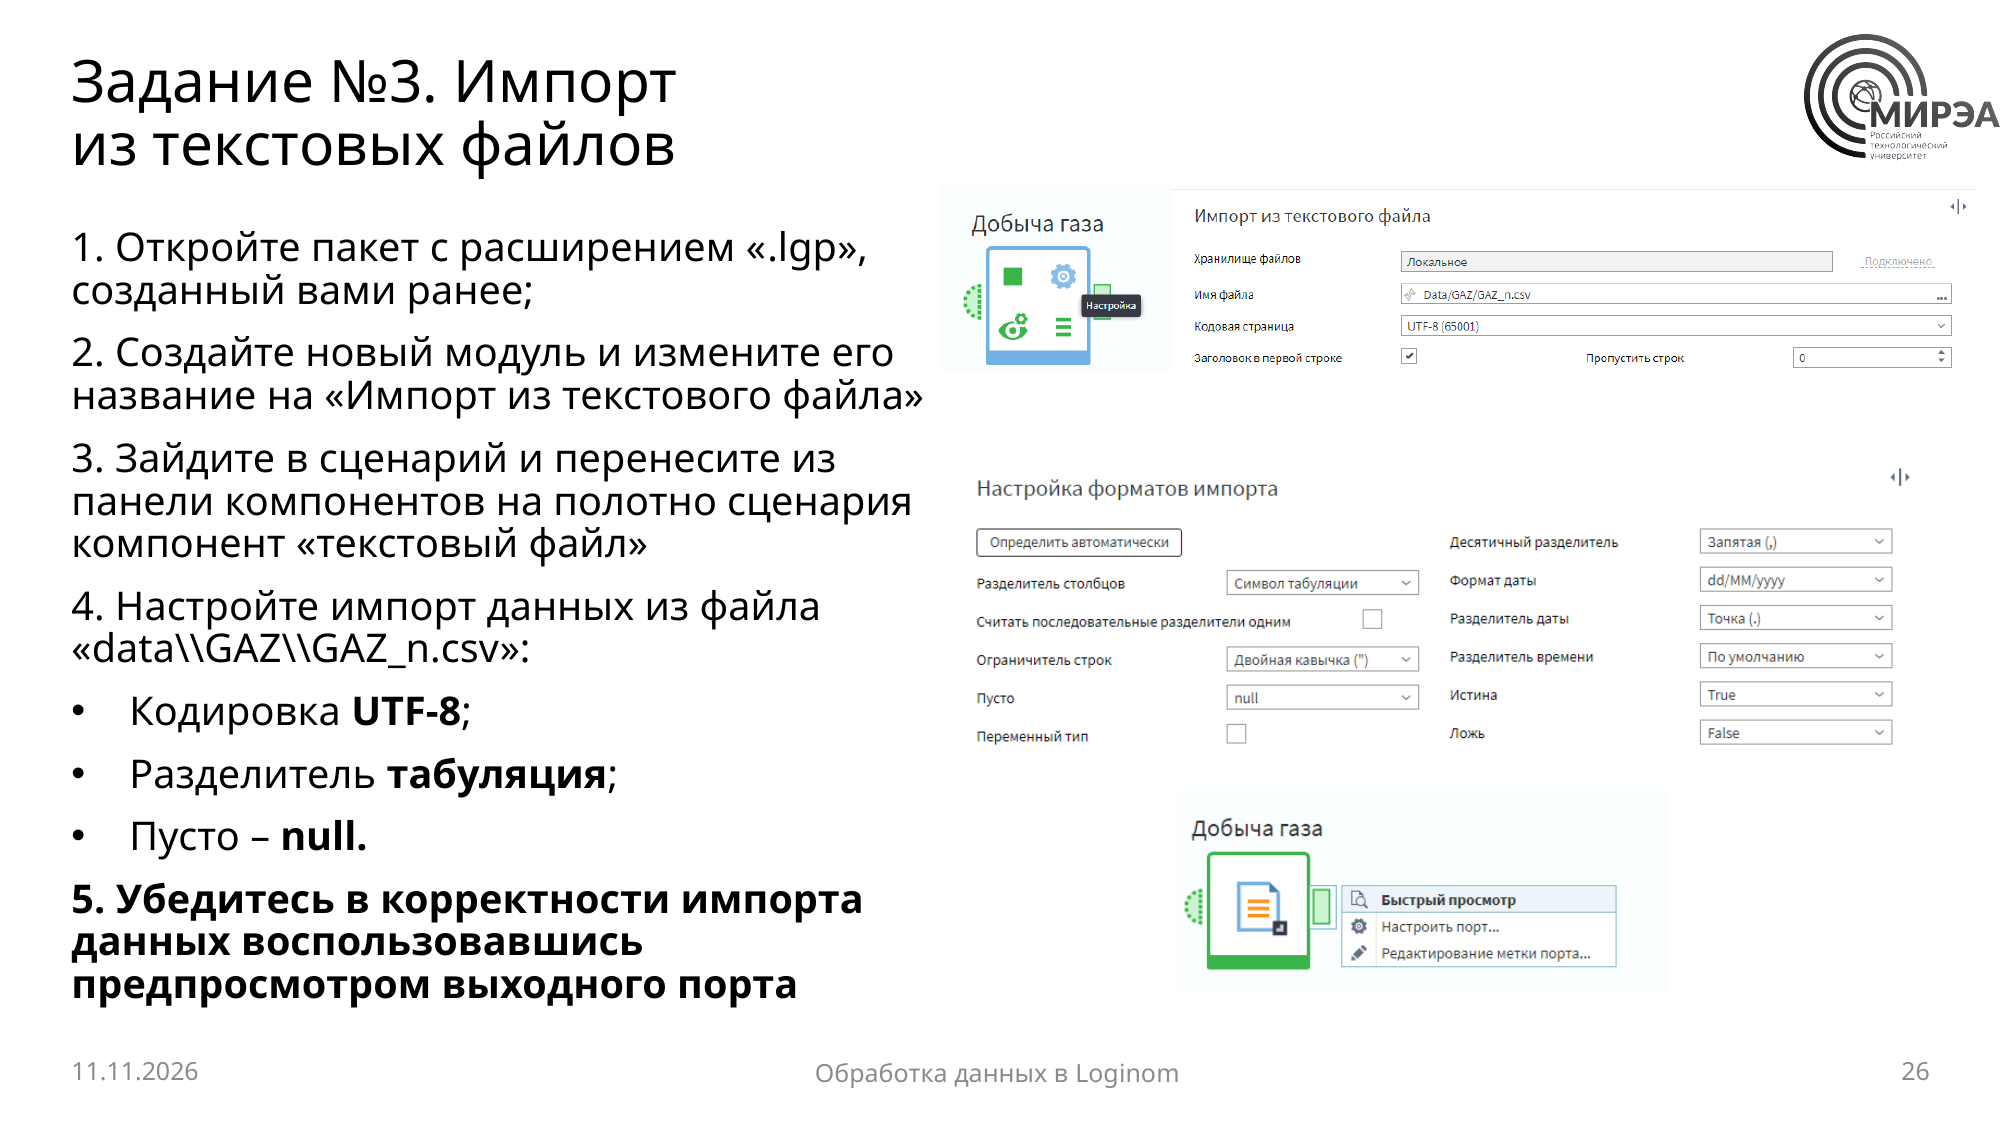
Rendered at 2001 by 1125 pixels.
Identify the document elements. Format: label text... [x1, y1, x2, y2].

slide_number 26 [1494, 1042, 1945, 1103]
picture [940, 185, 1977, 387]
title Задание №3. Импорт из текстовых файлов [56, 22, 752, 209]
picture [945, 463, 1923, 772]
picture [1804, 34, 2000, 161]
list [1175, 790, 1669, 992]
list 1. Откройте пакет с расширением «.lgp», созданный вами ранее; 2. Создайте новый модуль и измените его название на «Импорт из текстового файла» 3. Зайдите в сценарий и перенесите из панели компонентов на полотно сценария компонент «текстовый файл» 4. Настройте импорт данных из файла «data\\GAZ\\GAZ_n.csv»: Кодировка UTF-8; Разделитель табуляция; Пусто – null. 5. Убедитесь в корректности импорта данных воспользовавшись предпросмотром выходного порта [56, 219, 953, 1020]
footer Обработка данных в Loginom [572, 1042, 1423, 1103]
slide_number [56, 1042, 507, 1103]
